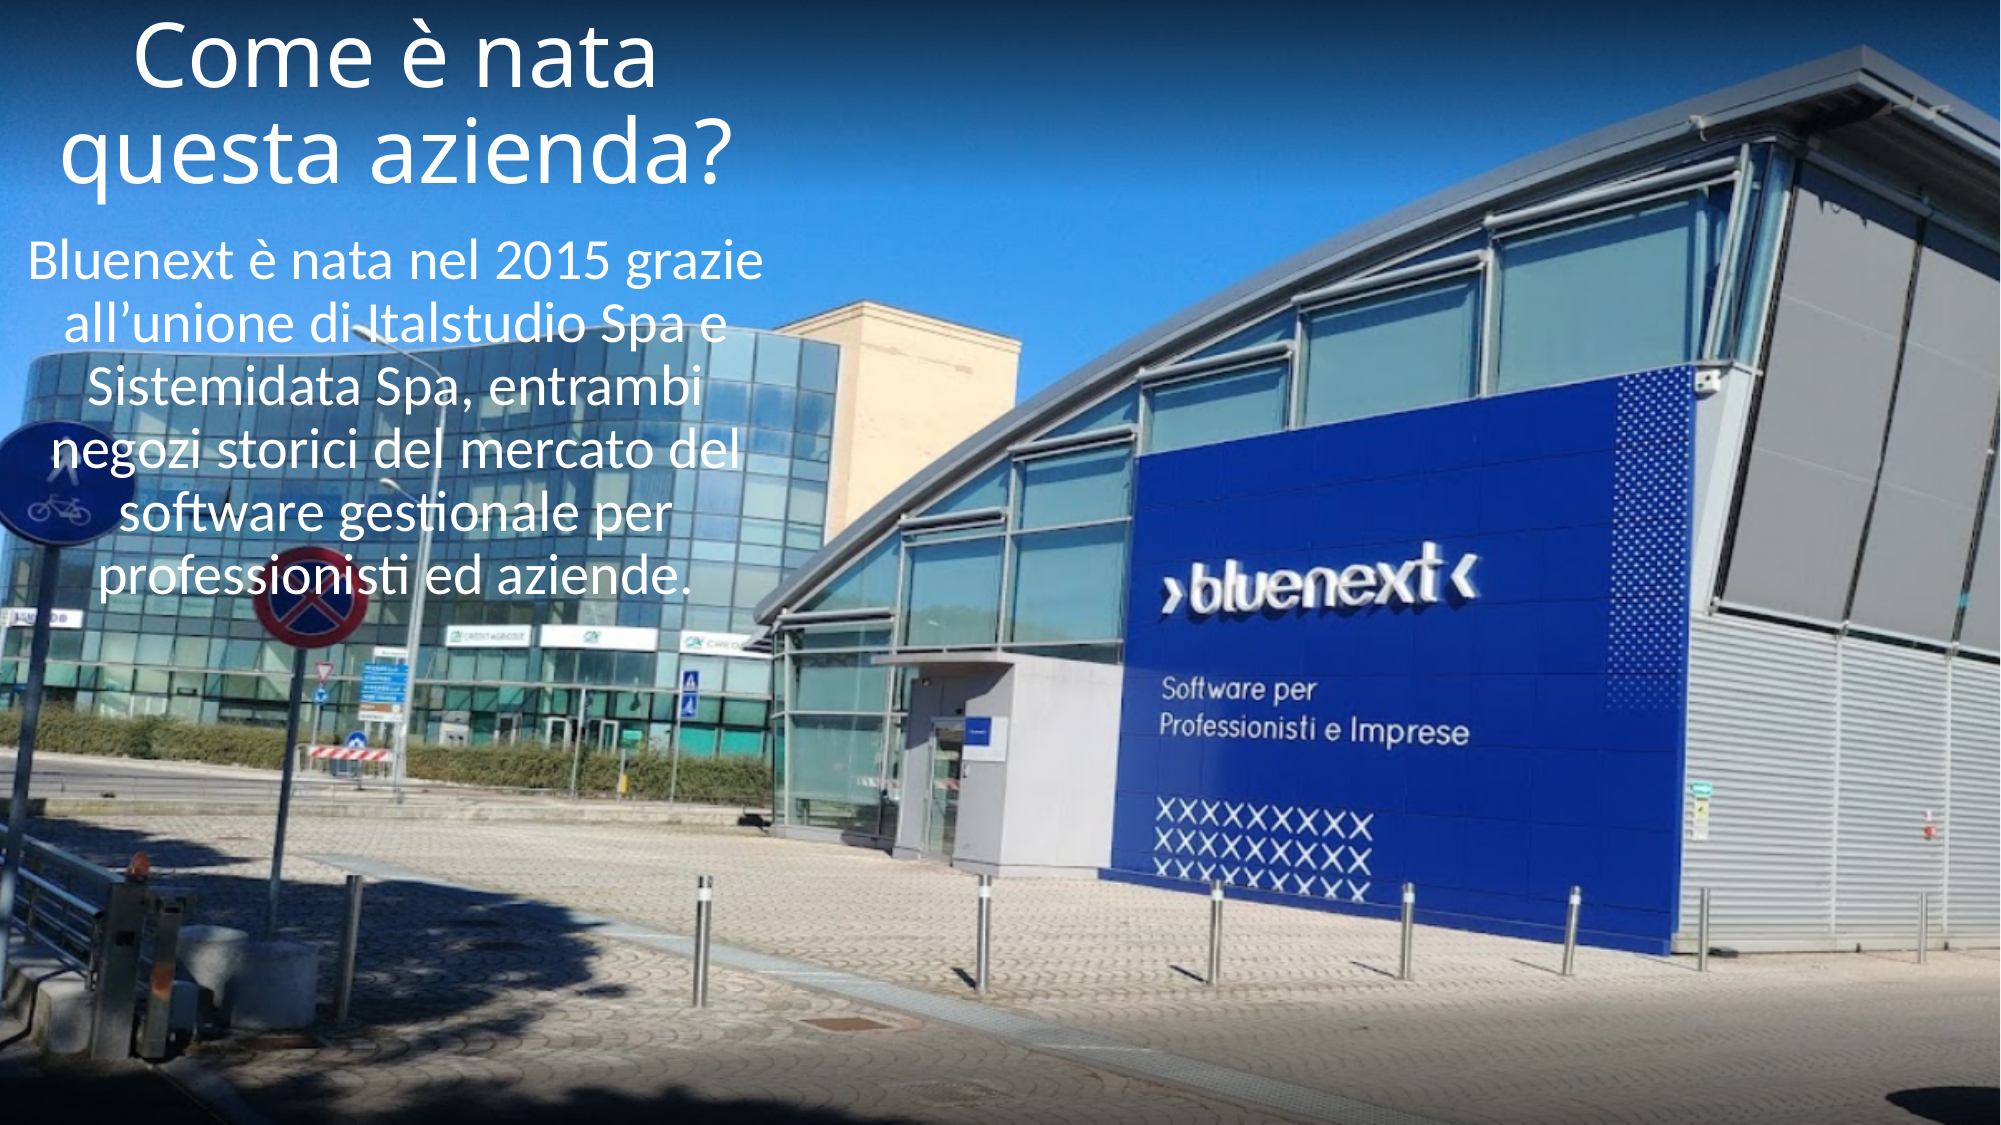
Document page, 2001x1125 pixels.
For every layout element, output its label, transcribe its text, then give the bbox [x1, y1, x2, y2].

picture [0, 0, 2001, 1125]
title Come è nata questa azienda? [0, 0, 793, 211]
list Bluenext è nata nel 2015 grazie all’unione di Italstudio Spa e Sistemidata Spa, entrambi negozi storici del mercato del software gestionale per professionisti ed aziende. [7, 221, 785, 711]
